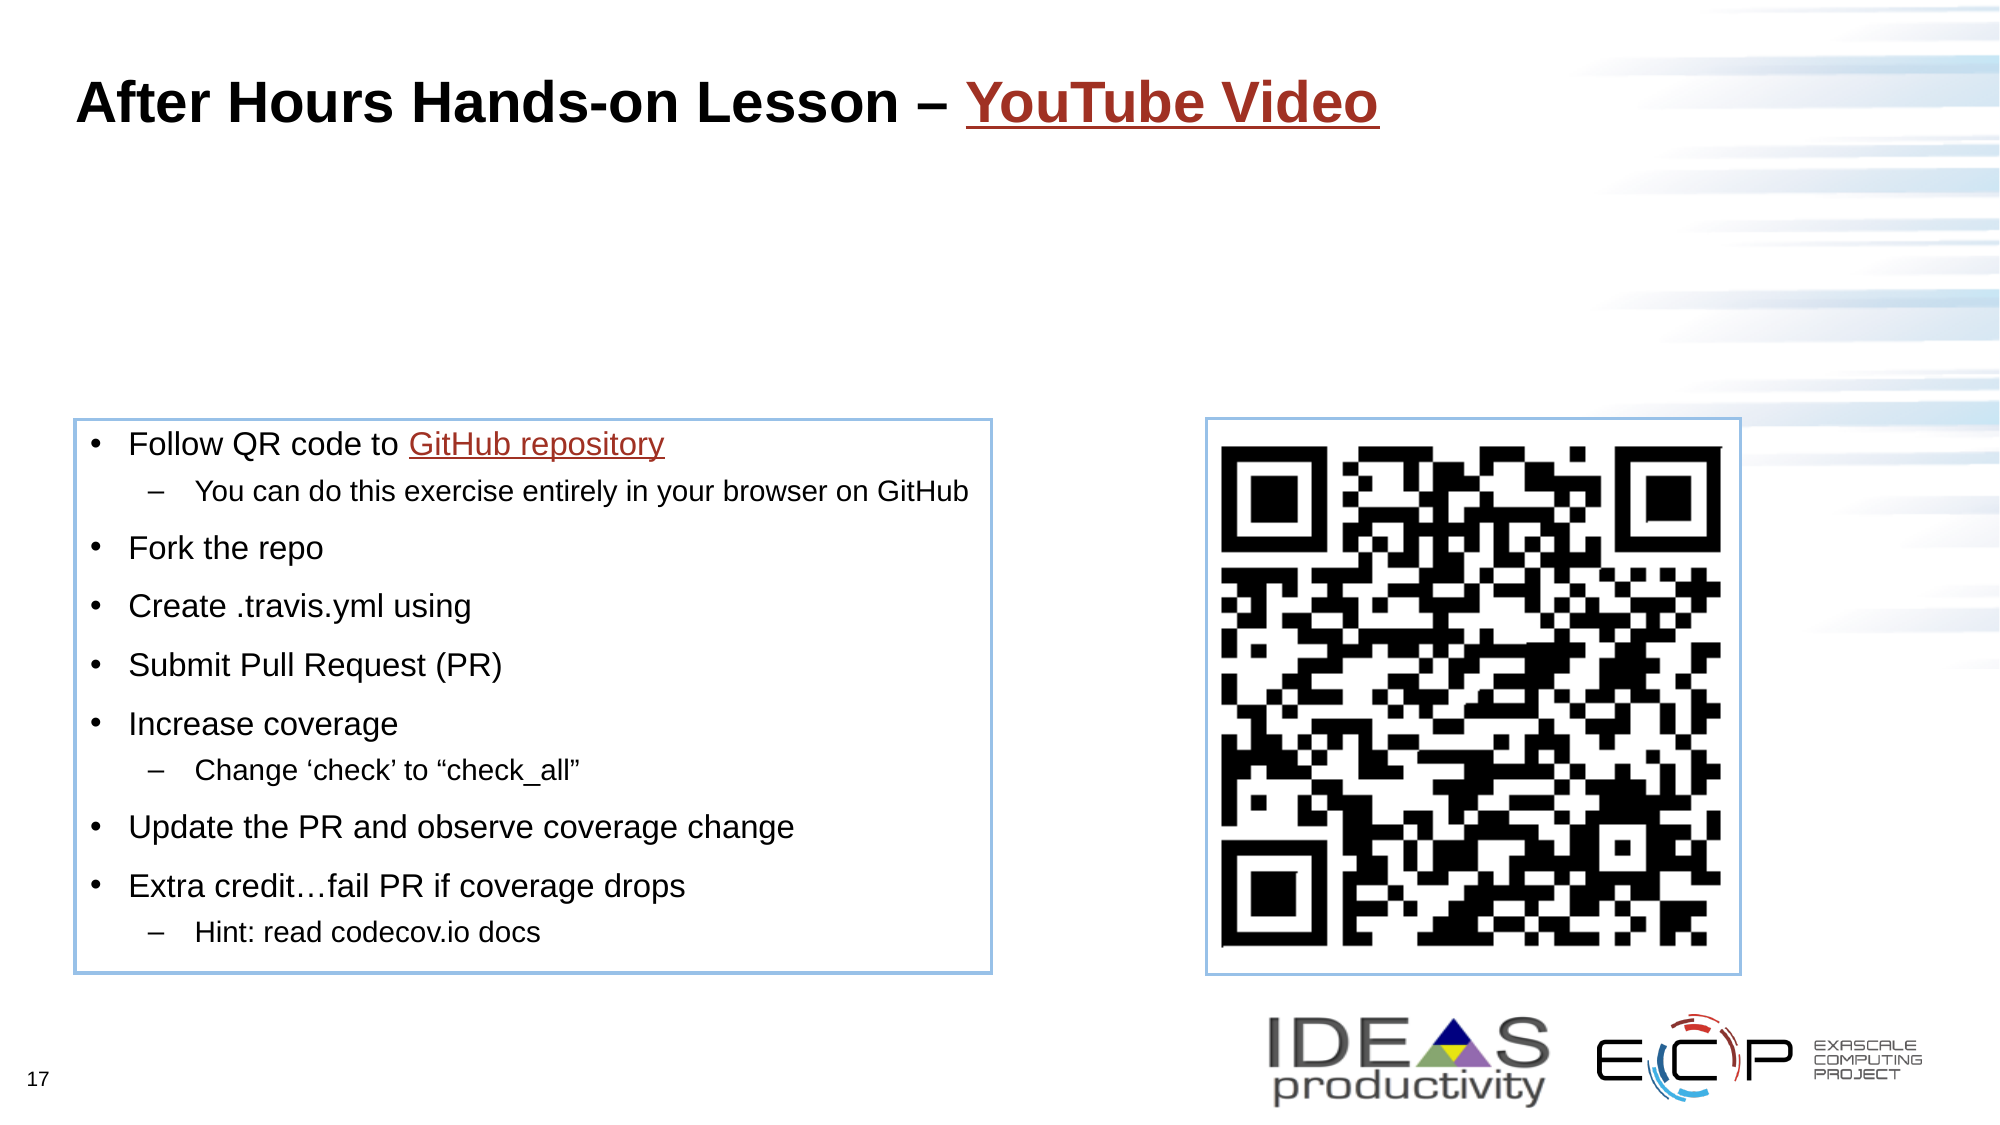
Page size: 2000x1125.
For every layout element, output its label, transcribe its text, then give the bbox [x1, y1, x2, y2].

list Follow QR code to GitHub repository You can do this exercise entirely in your browser on GitHub Fork the repo Create .travis.yml using Submit Pull Request (PR) Increase coverage Change ‘check’ to “check_all” Update the PR and observe coverage change Extra credit…fail PR if coverage drops Hint: read codecov.io docs [73, 418, 993, 975]
picture [1257, 1009, 1560, 1115]
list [1208, 419, 1740, 974]
picture [1597, 1014, 1922, 1102]
picture [1531, 0, 2000, 669]
title After Hours Hands-on Lesson – YouTube Video [59, 67, 1927, 218]
